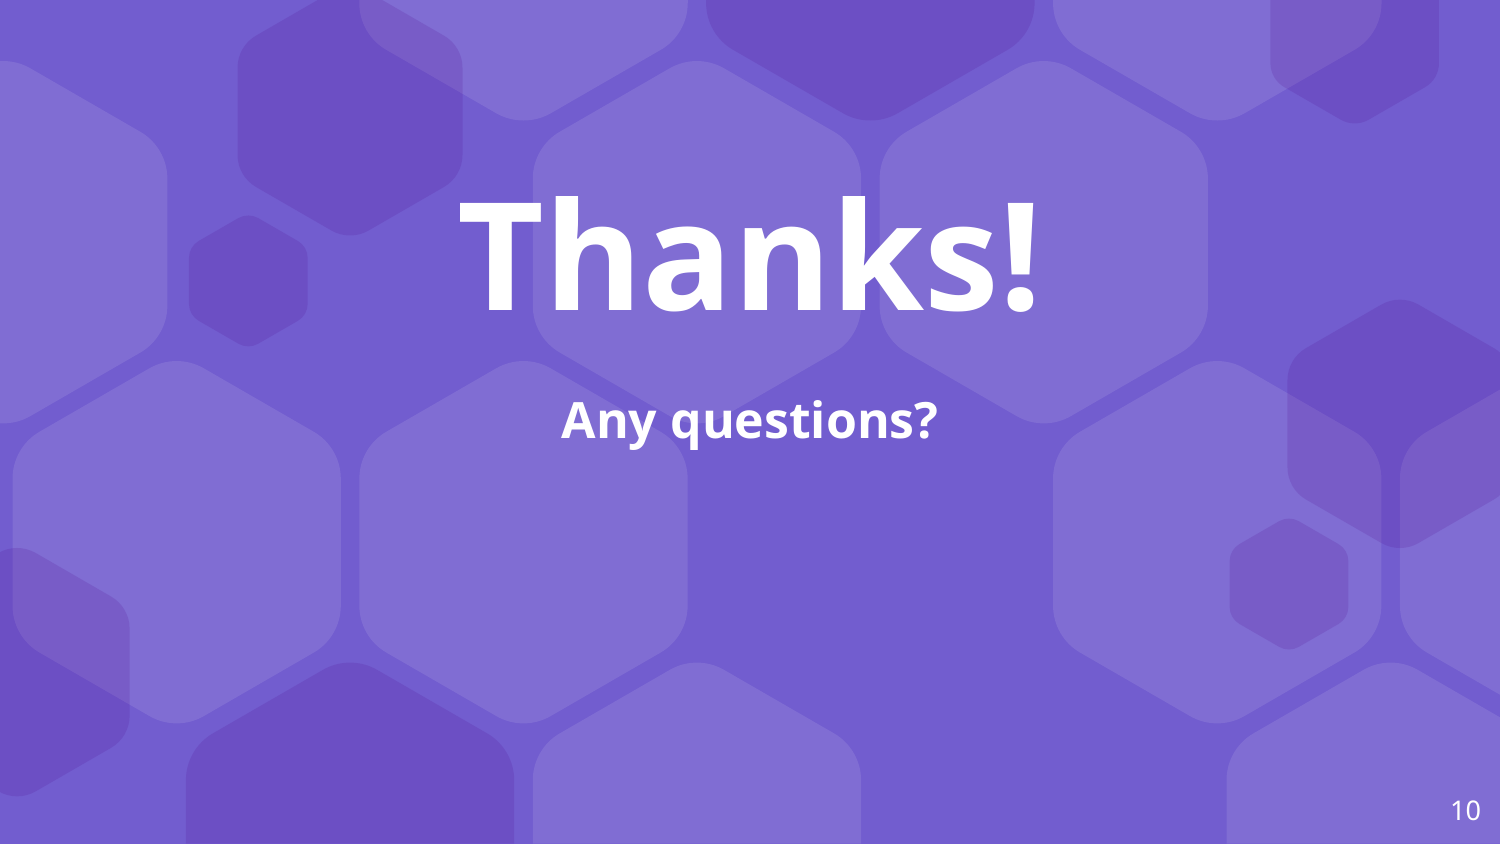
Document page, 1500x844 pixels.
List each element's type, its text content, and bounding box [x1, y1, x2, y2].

subtitle Any questions? [387, 379, 1113, 465]
title Thanks! [387, 167, 1113, 358]
slide_number 10 [1391, 779, 1482, 844]
